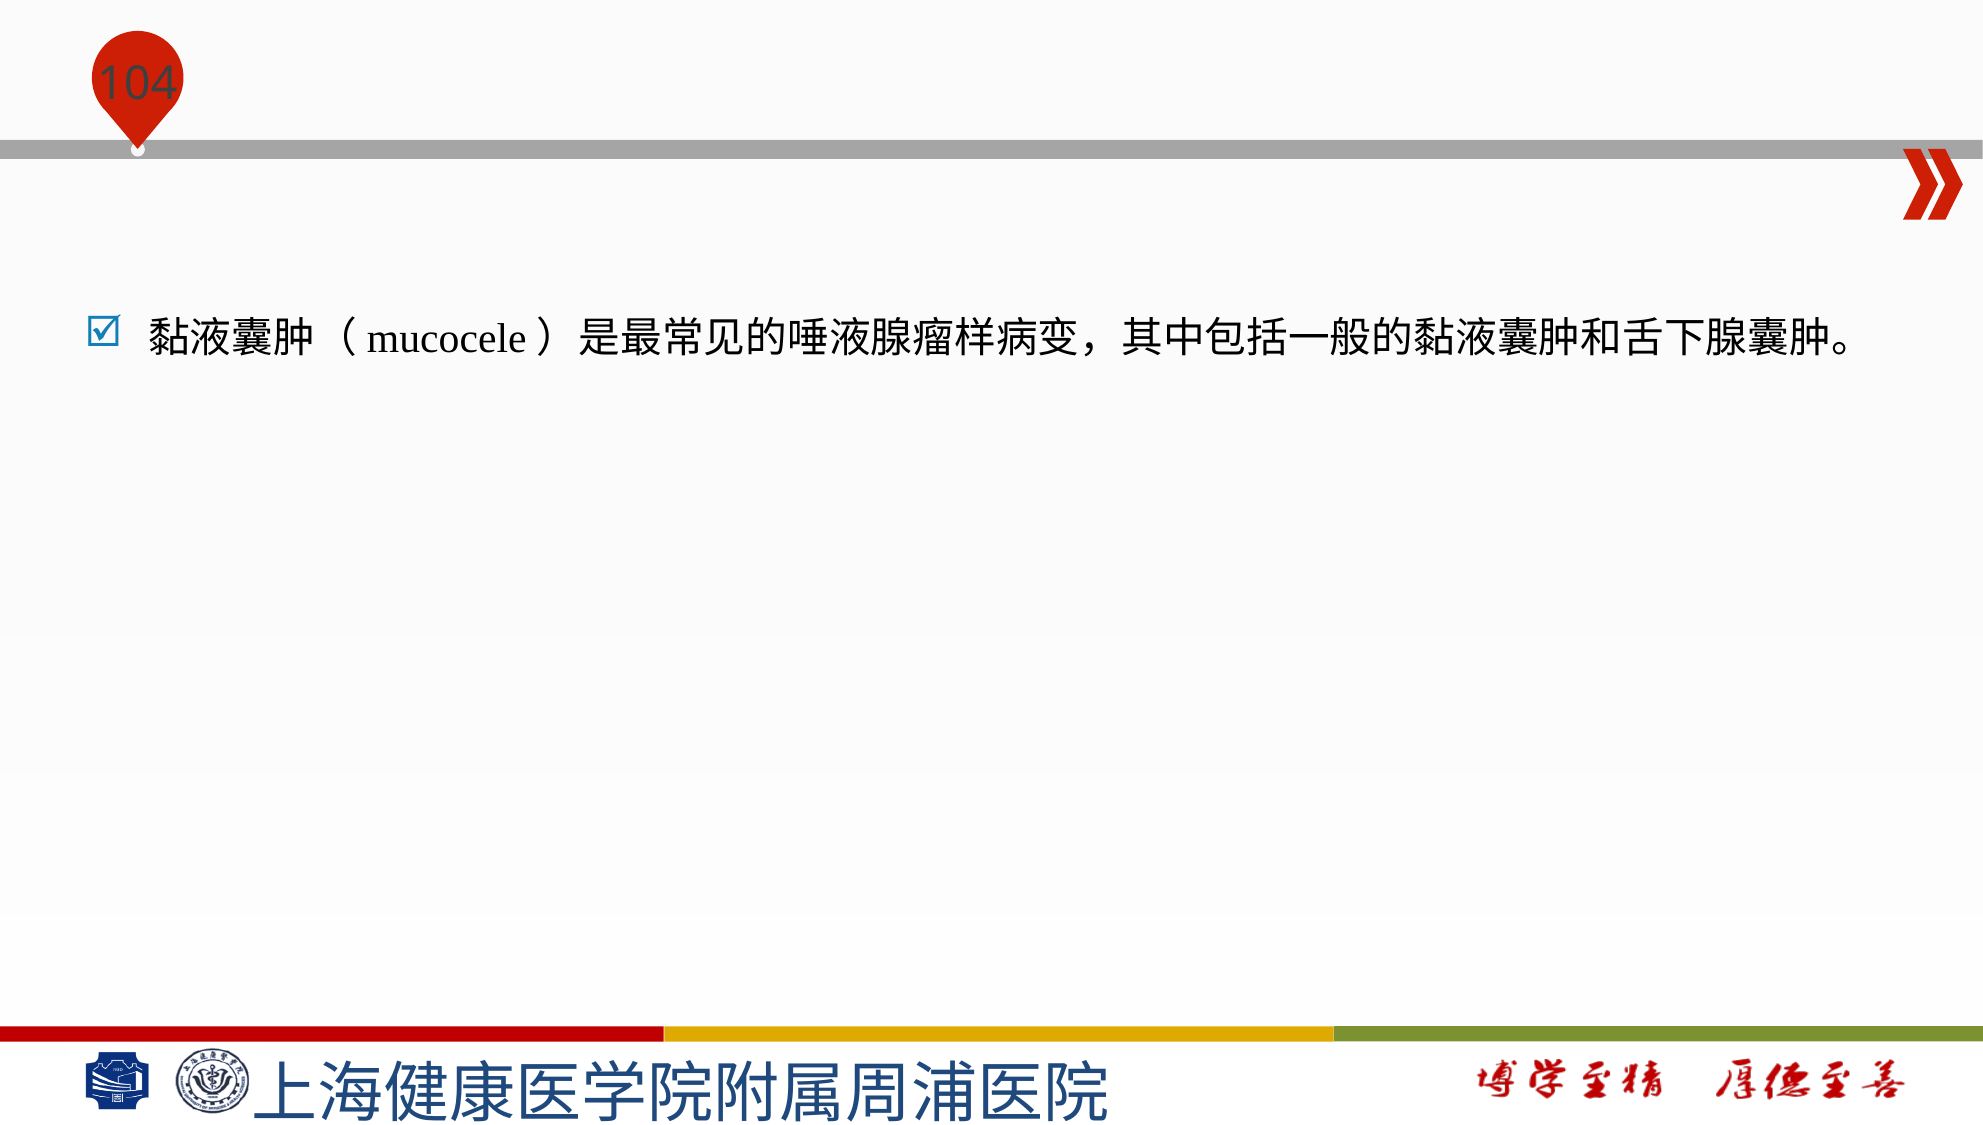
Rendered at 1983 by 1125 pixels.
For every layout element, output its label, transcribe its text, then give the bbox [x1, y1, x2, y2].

text_box [46, 7, 650, 80]
picture [70, 1042, 258, 1121]
picture [1445, 1043, 1939, 1124]
text_box 黏液囊肿（mucocele）是最常见的唾液腺瘤样病变，其中包括一般的黏液囊肿和舌下腺囊肿。 [70, 278, 1913, 369]
